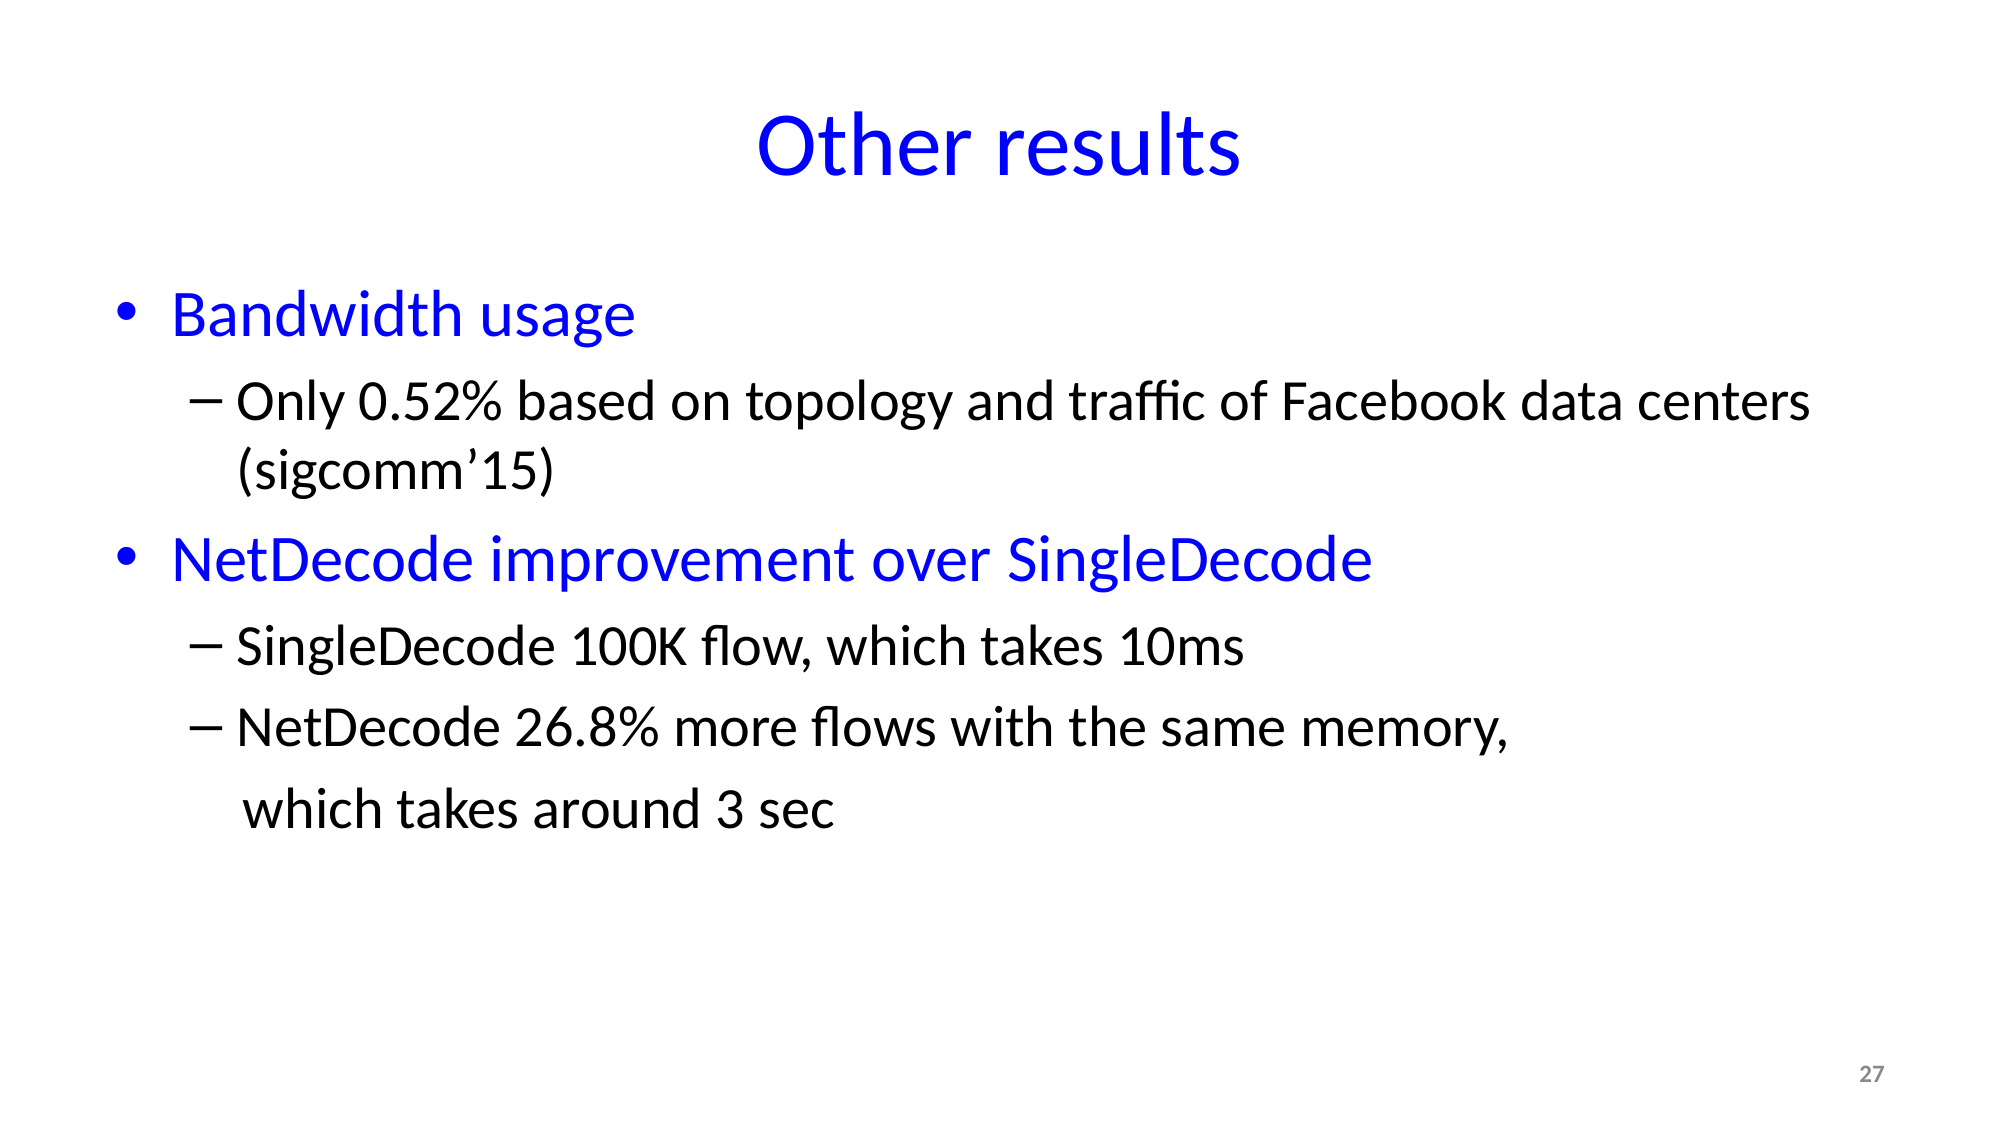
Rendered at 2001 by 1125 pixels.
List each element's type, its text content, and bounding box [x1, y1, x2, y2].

title Other results [99, 44, 1901, 233]
list Bandwidth usage Only 0.52% based on topology and traffic of Facebook data centers (sigcomm’15) NetDecode improvement over SingleDecode SingleDecode 100K flow, which takes 10ms NetDecode 26.8% more flows with the same memory, which takes around 3 sec [99, 262, 1901, 1006]
slide_number 27 [1433, 1042, 1900, 1103]
